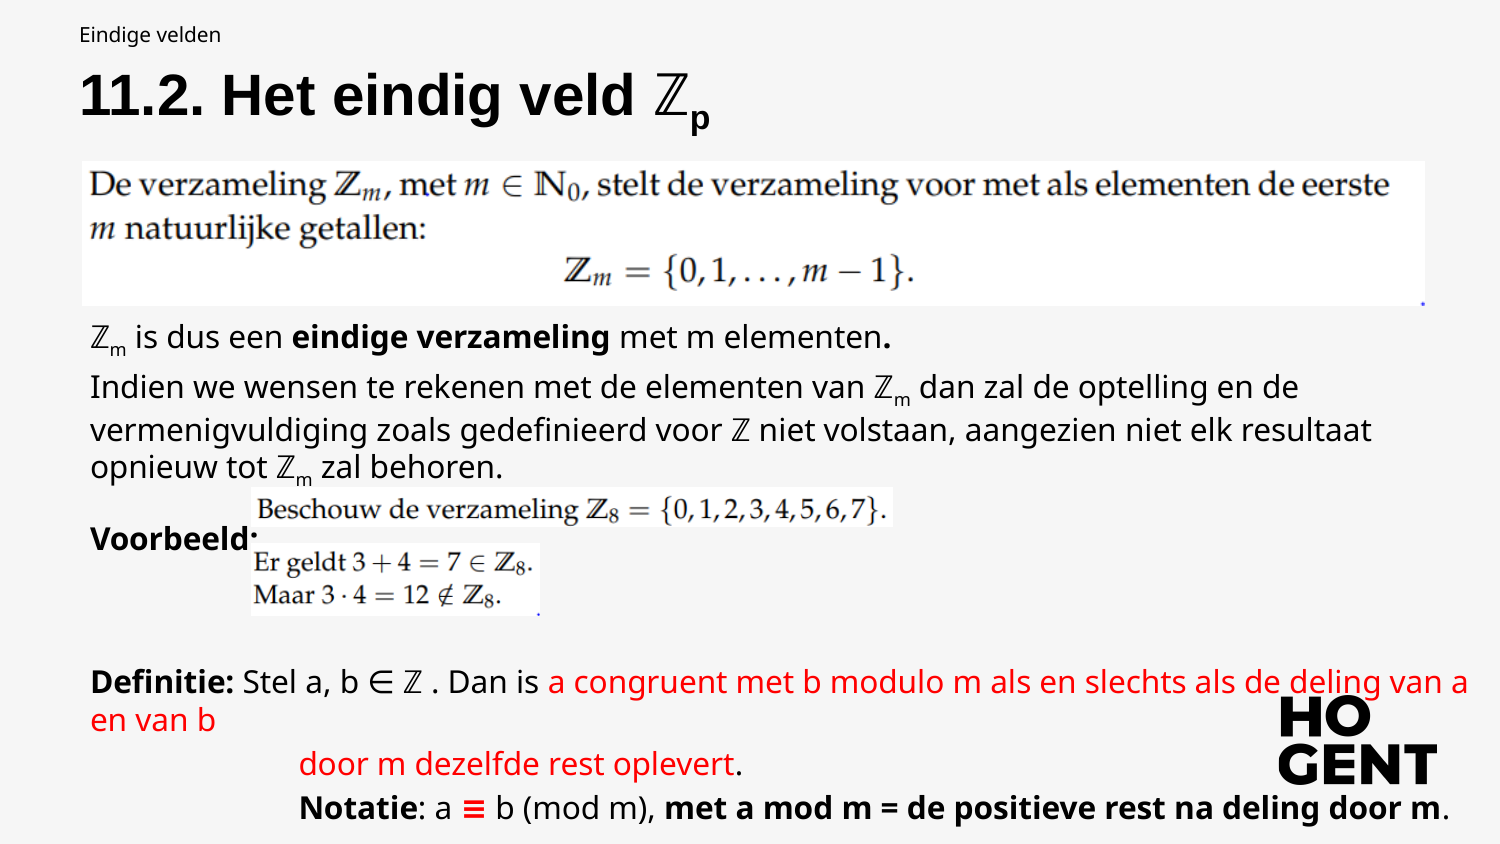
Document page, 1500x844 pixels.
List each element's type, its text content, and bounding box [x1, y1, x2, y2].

text_box ℤm is dus een eindige verzameling met m elementen. Indien we wensen te rekenen met de elementen van ℤm dan zal de optelling en de vermenigvuldiging zoals gedefinieerd voor ℤ niet volstaan, aangezien niet elk resultaat opnieuw tot ℤm zal behoren. Voorbeeld: Definitie: Stel a, b ∈ ℤ . Dan is a congruent met b modulo m als en slechts als de deling van a en van b door m dezelfde rest oplevert. Notatie: a ≡ b (mod m), met a mod m = de positieve rest na deling door m. [74, 177, 1500, 844]
picture [251, 486, 893, 528]
picture [251, 542, 540, 616]
list Eindige velden [64, 13, 740, 49]
text_box 11.2. Het eindig veld ℤp [64, 49, 1340, 163]
picture [81, 160, 1426, 306]
